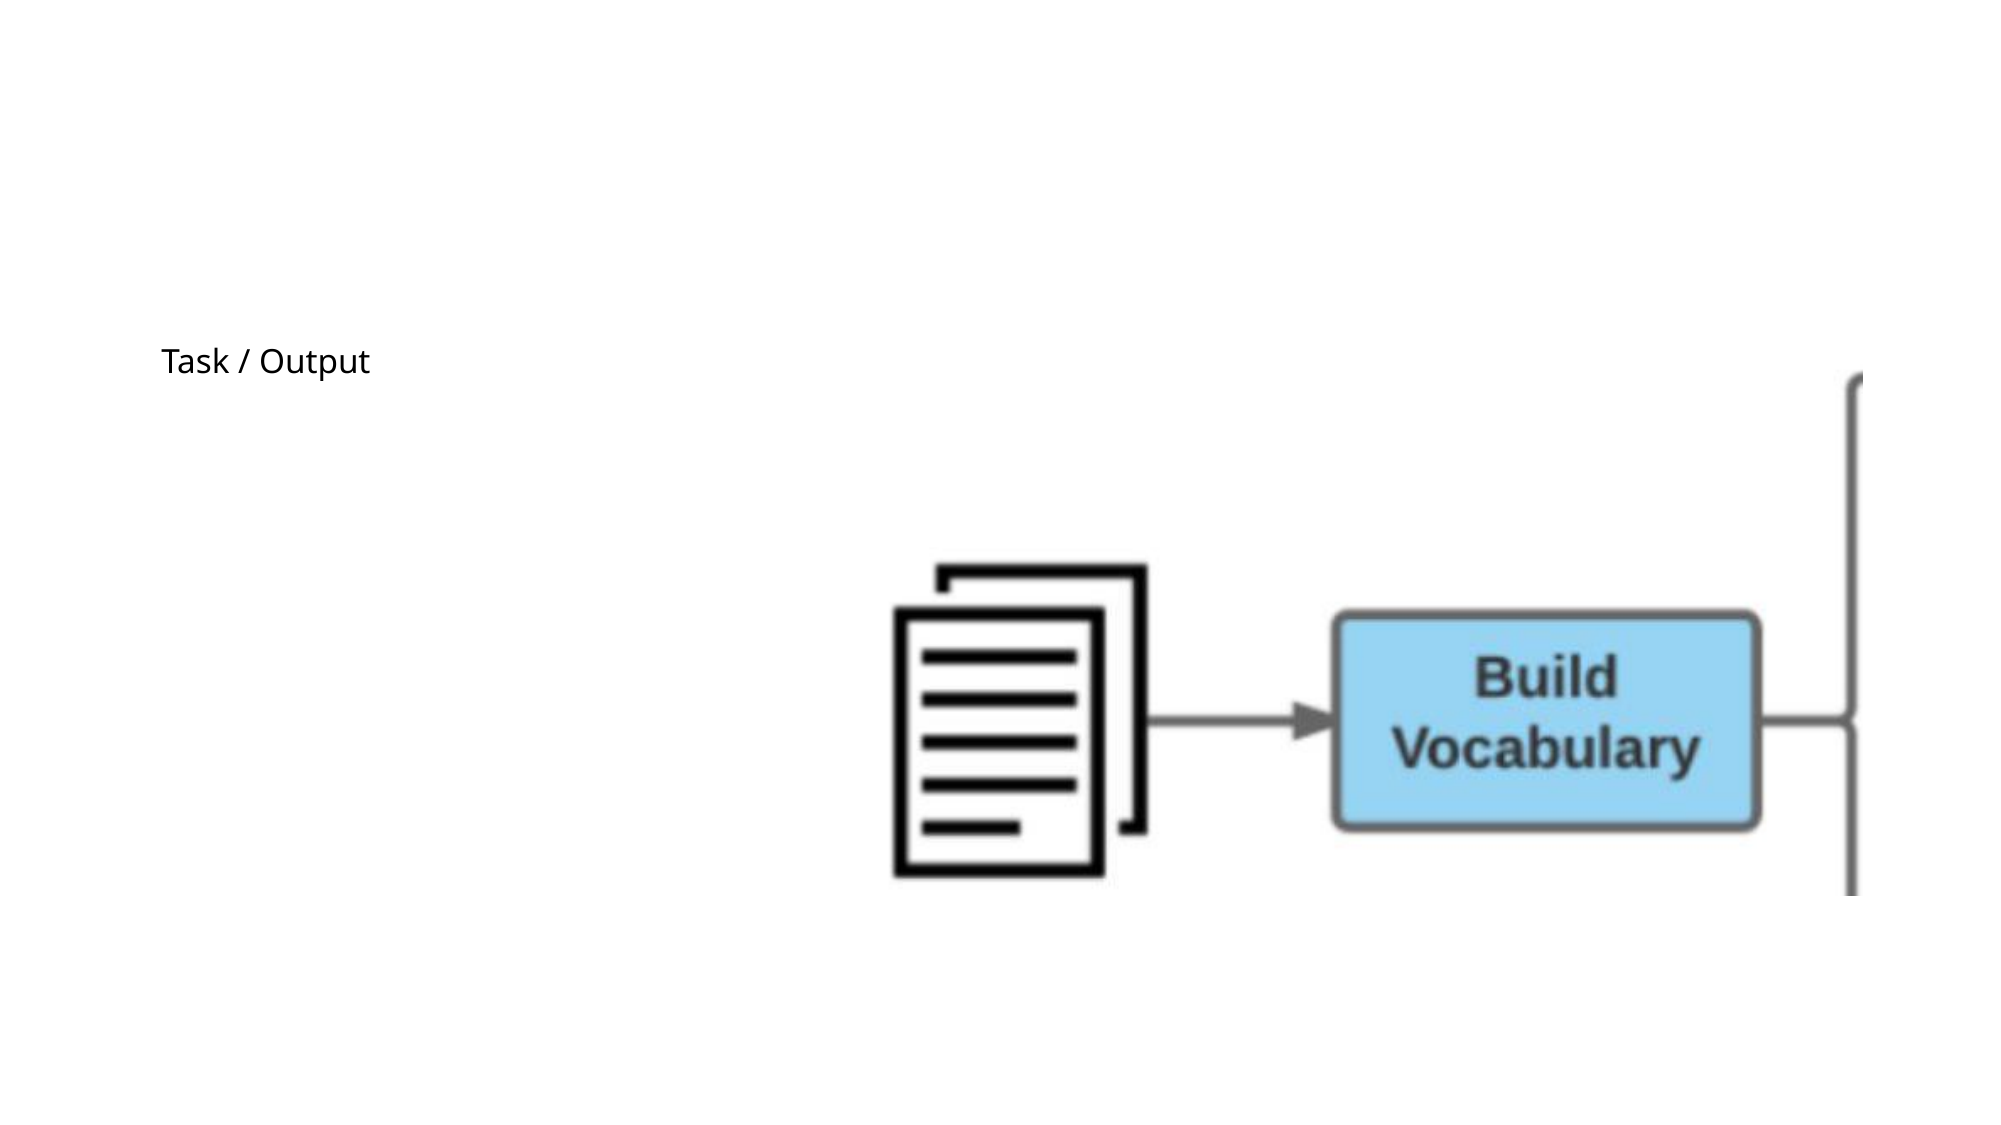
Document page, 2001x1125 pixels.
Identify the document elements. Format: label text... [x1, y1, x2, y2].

list Task / Output [137, 337, 783, 963]
picture [849, 220, 1863, 897]
